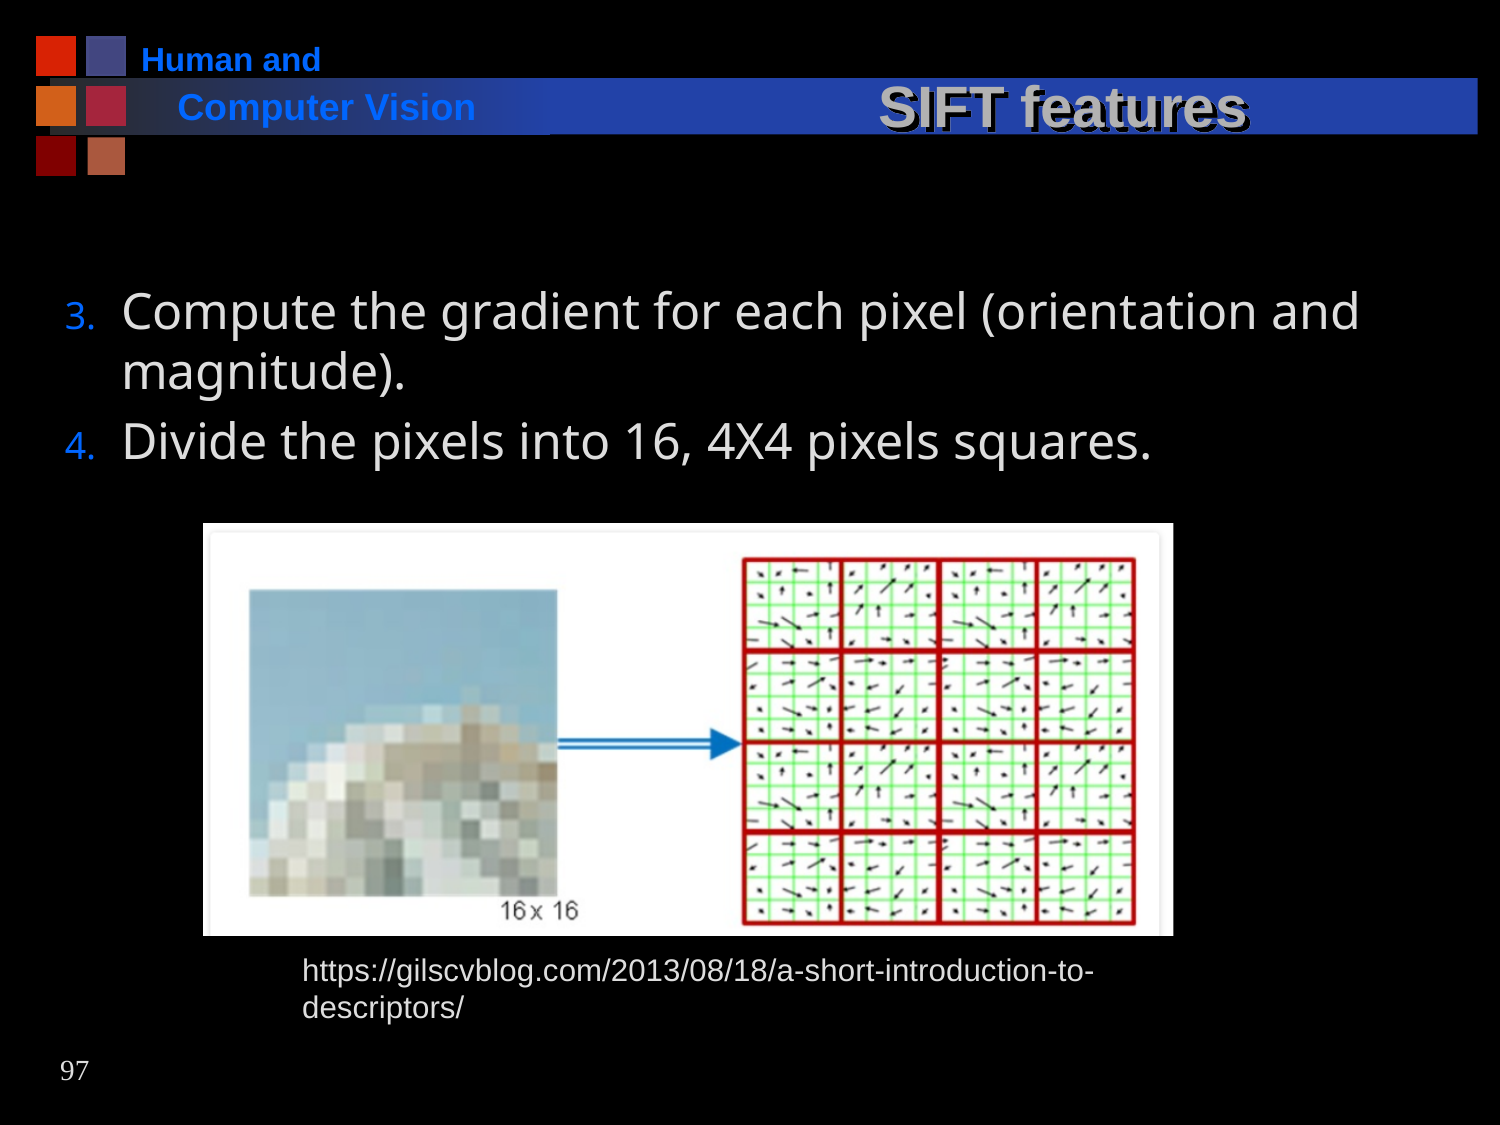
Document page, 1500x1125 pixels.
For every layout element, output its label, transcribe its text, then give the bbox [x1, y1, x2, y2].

picture [202, 522, 1174, 936]
text_box https://gilscvblog.com/2013/08/18/a-short-introduction-to-descriptors/ [287, 942, 1249, 1033]
slide_number 97 [50, 1037, 100, 1100]
list Compute the gradient for each pixel (orientation and magnitude). Divide the pixels into 16, 4X4 pixels squares. [49, 271, 1463, 470]
title SIFT features [635, 46, 1492, 148]
